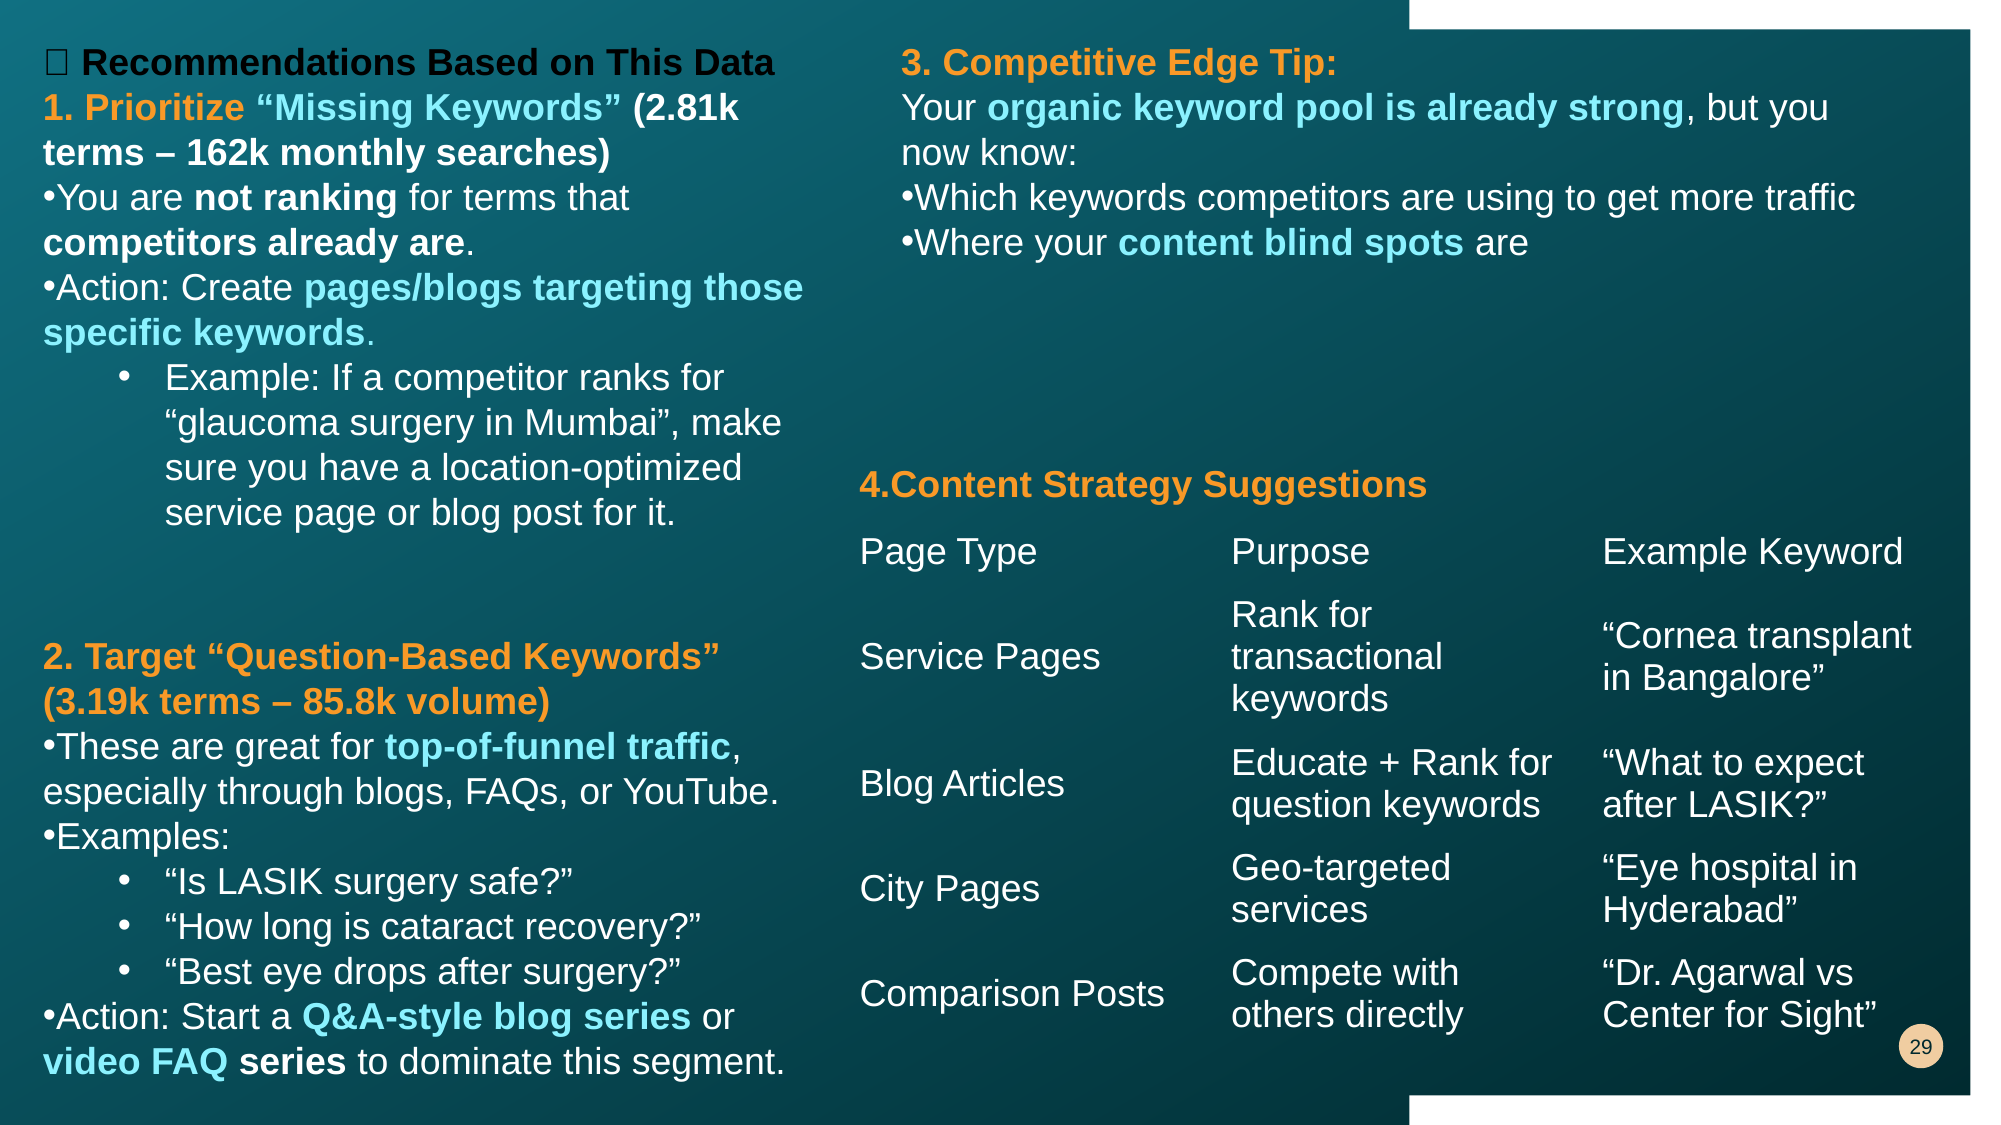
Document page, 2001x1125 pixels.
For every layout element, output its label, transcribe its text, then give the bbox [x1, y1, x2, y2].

table_cell “Eye hospital in Hyderabad” [1587, 836, 1959, 941]
table_cell City Pages [845, 836, 1216, 941]
text_box 3. Competitive Edge Tip: Your organic keyword pool is already strong, but you now know: Which keywords competitors are using to get more traffic Where your content blind spots are [886, 30, 1886, 271]
table_cell “Cornea transplant in Bangalore” [1587, 581, 1959, 731]
table_cell “What to expect after LASIK?” [1587, 731, 1959, 836]
text_box ✅ Recommendations Based on This Data 1. Prioritize “Missing Keywords” (2.81k terms – 162k monthly searches) You are not ranking for terms that competitors already are. Action: Create pages/blogs targeting those specific keywords. Example: If a competitor ranks for “glaucoma surgery in Mumbai”, make sure you have a location-optimized service page or blog post for it. [28, 30, 820, 541]
table_cell “Dr. Agarwal vs Center for Sight” [1587, 941, 1959, 1046]
table_cell Compete with others directly [1216, 941, 1587, 1046]
table_cell Educate + Rank for question keywords [1216, 731, 1587, 836]
text_box 4.Content Strategy Suggestions [844, 452, 1845, 623]
table_cell Blog Articles [845, 731, 1216, 836]
slide_number 29 [1898, 1046, 1944, 1069]
table_header Example Keyword [1845, 521, 1959, 581]
table_cell Rank for transactional keywords [1216, 623, 1587, 731]
table_cell Service Pages [845, 623, 1216, 731]
table_cell Geo-targeted services [1216, 836, 1587, 941]
text_box 2. Target “Question-Based Keywords” (3.19k terms – 85.8k volume) These are great for top-of-funnel traffic, especially through blogs, FAQs, or YouTube. Examples: “Is LASIK surgery safe?” “How long is cataract recovery?” “Best eye drops after surgery?” Action: Start a Q&A-style blog series or video FAQ series to dominate this segment. [28, 624, 820, 1090]
table_cell Comparison Posts [845, 941, 1216, 1046]
